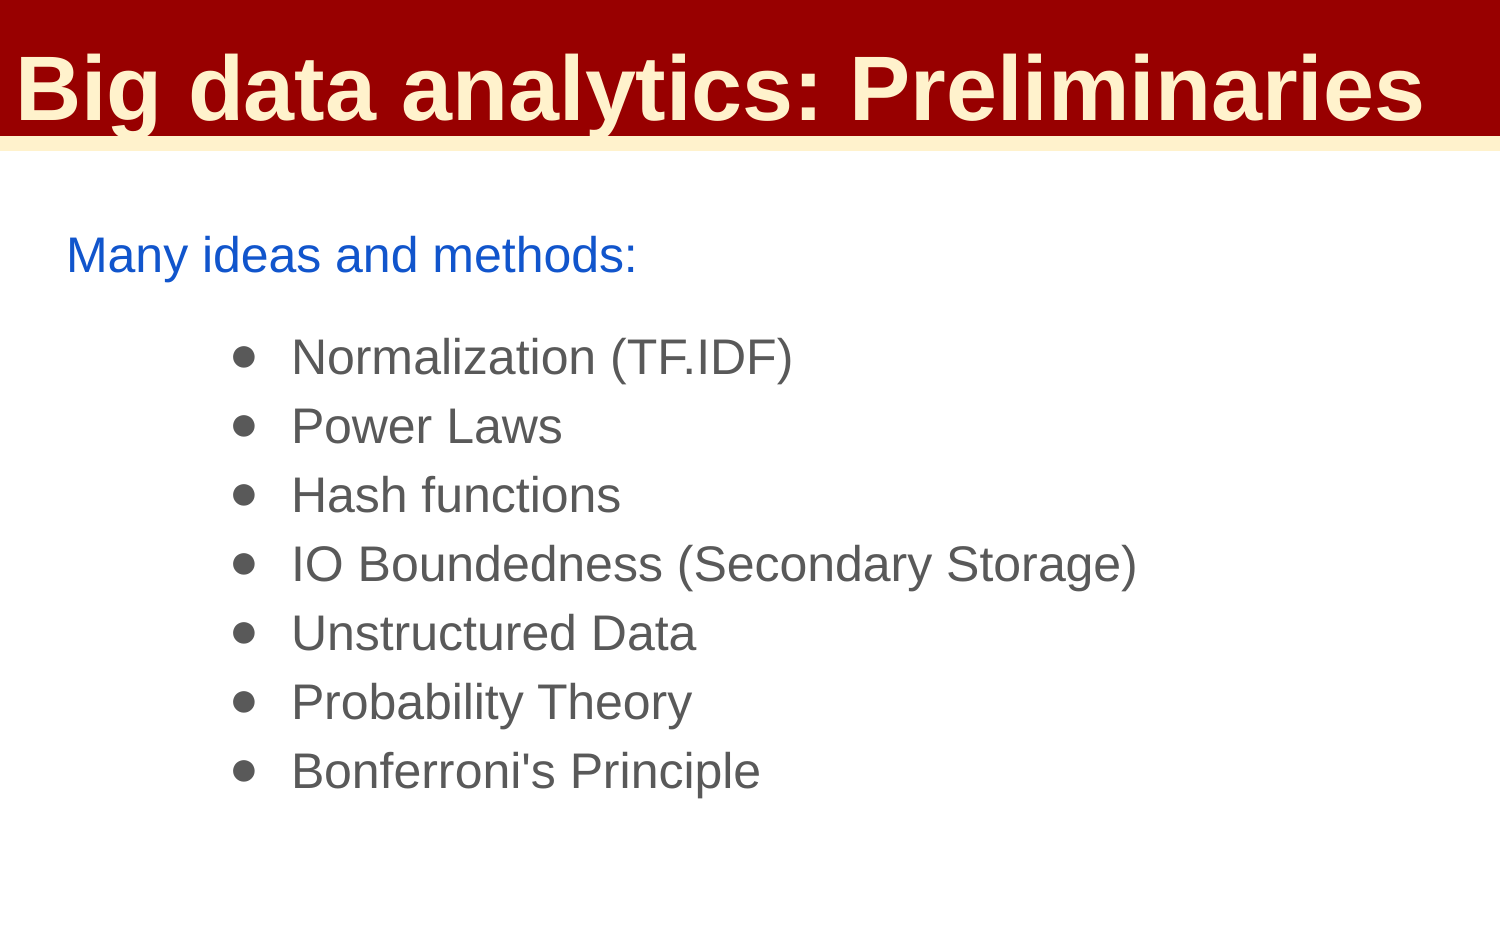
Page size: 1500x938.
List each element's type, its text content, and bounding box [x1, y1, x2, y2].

text_box Big data analytics: Preliminaries [0, 0, 1500, 136]
list Many ideas and methods: Normalization (TF.IDF) Power Laws Hash functions IO Boundedness (Secondary Storage) Unstructured Data Probability Theory Bonferroni's Principle [51, 198, 1449, 821]
text_box [0, 136, 1500, 151]
